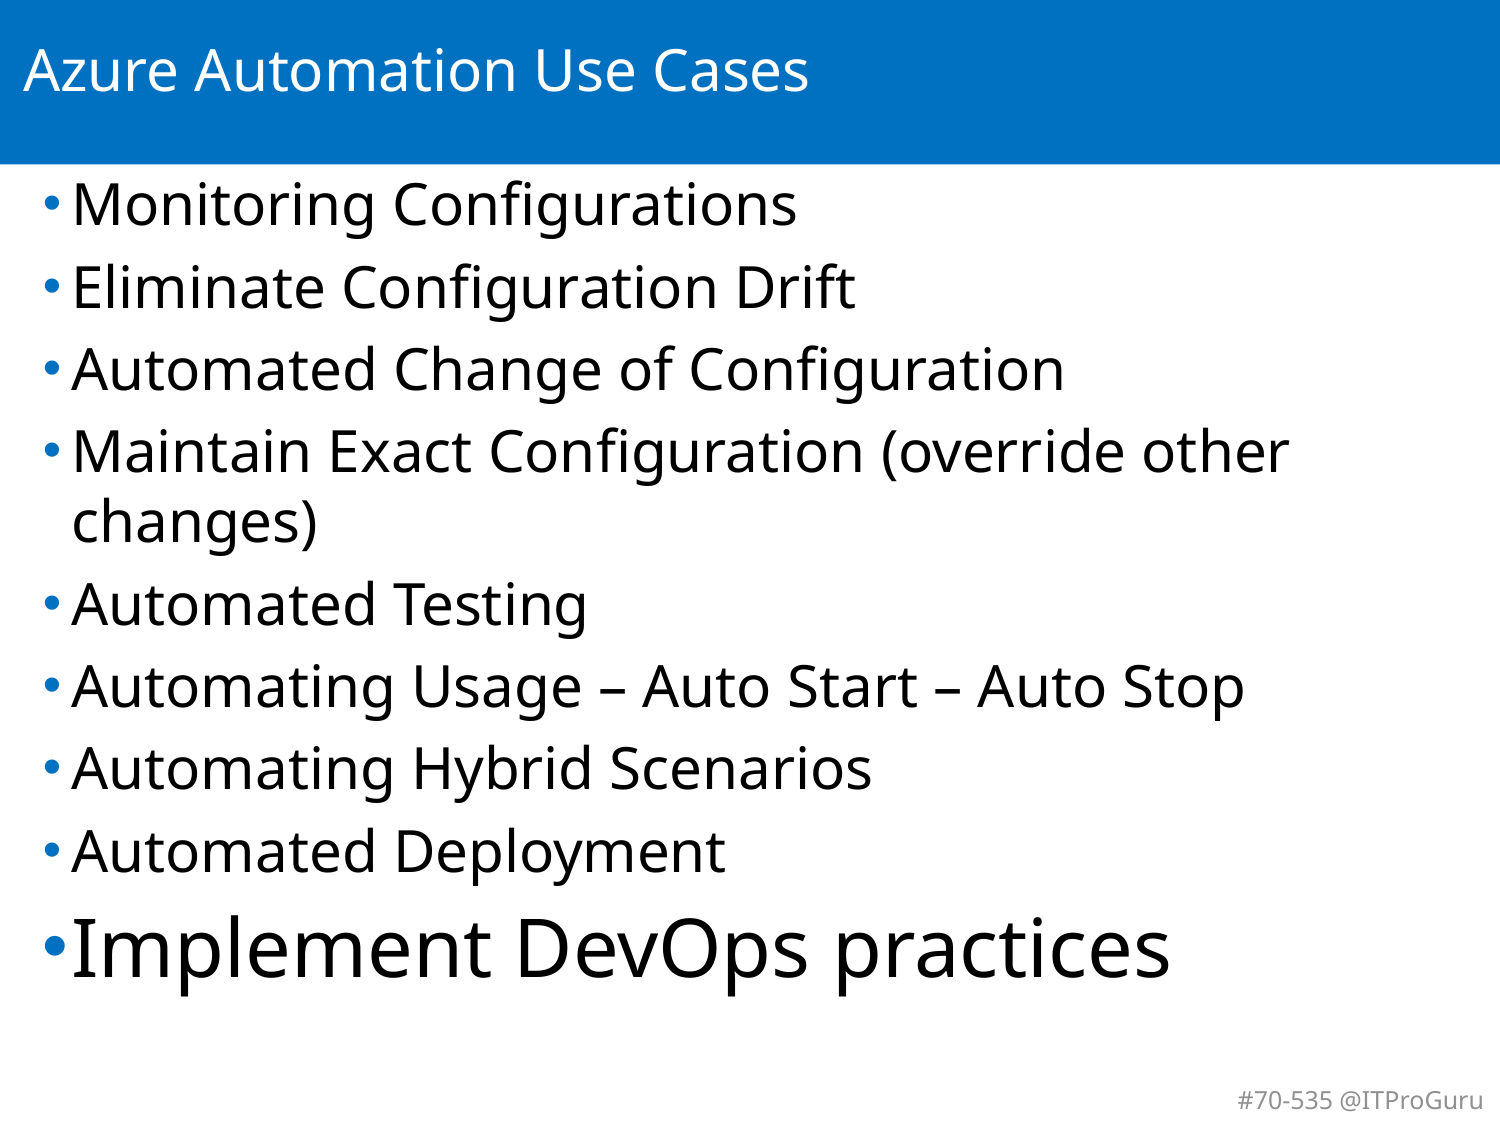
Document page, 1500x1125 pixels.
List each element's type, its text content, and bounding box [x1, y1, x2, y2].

title Azure Automation Use Cases [22, 0, 1487, 148]
list Monitoring Configurations Eliminate Configuration Drift Automated Change of Configuration Maintain Exact Configuration (override other changes) Automated Testing Automating Usage – Auto Start – Auto Stop Automating Hybrid Scenarios Automated Deployment Implement DevOps practices [42, 167, 1450, 1013]
